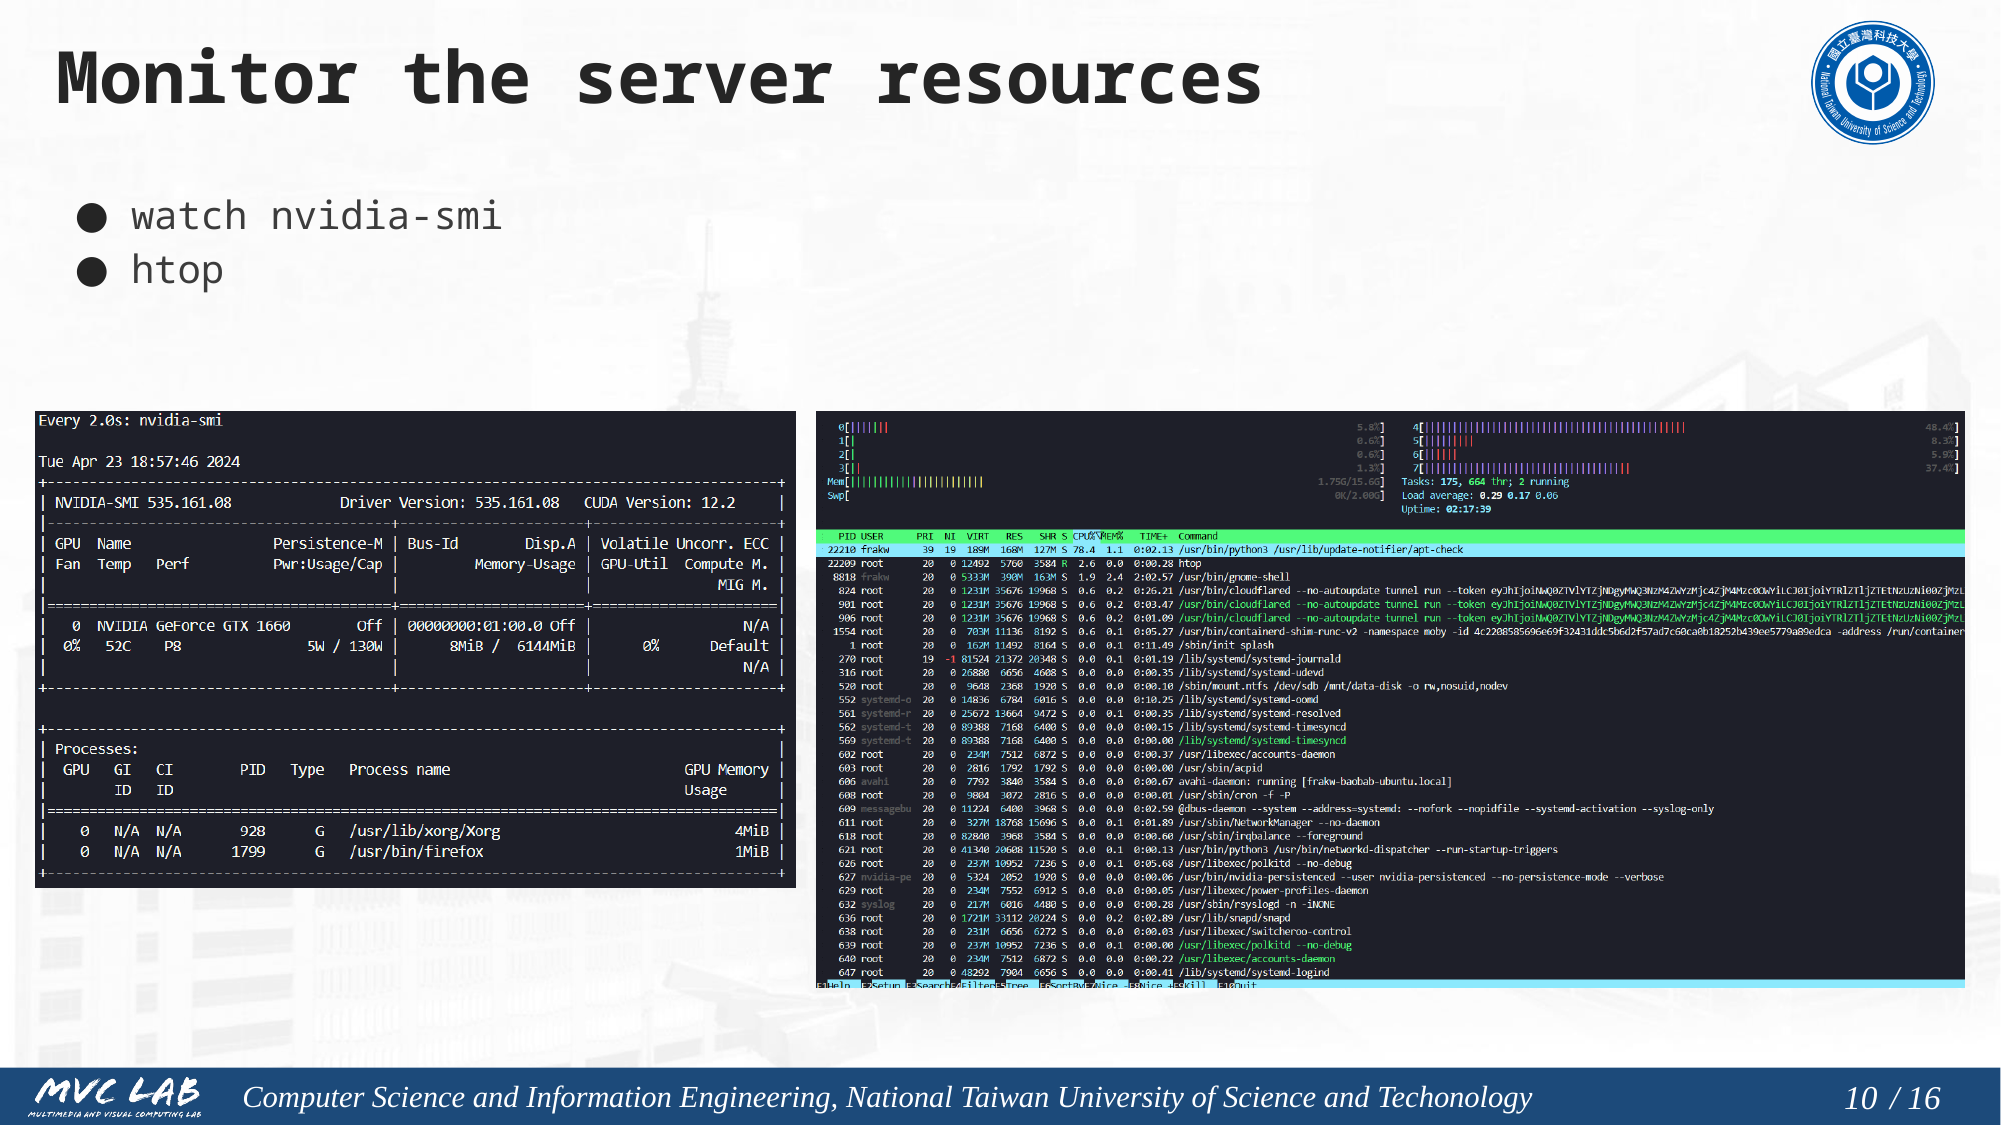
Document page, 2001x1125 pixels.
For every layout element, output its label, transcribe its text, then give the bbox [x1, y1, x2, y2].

picture [12, 1070, 228, 1125]
slide_number 9 [1807, 1067, 1875, 1125]
picture [815, 411, 1965, 989]
footer / 16 [1875, 1067, 1988, 1125]
title Monitor the server resources [41, 16, 1712, 133]
list watch nvidia-smi htop [41, 168, 1955, 1053]
picture [1808, 16, 1937, 148]
text_box [0, 0, 2001, 1067]
picture [35, 411, 796, 888]
